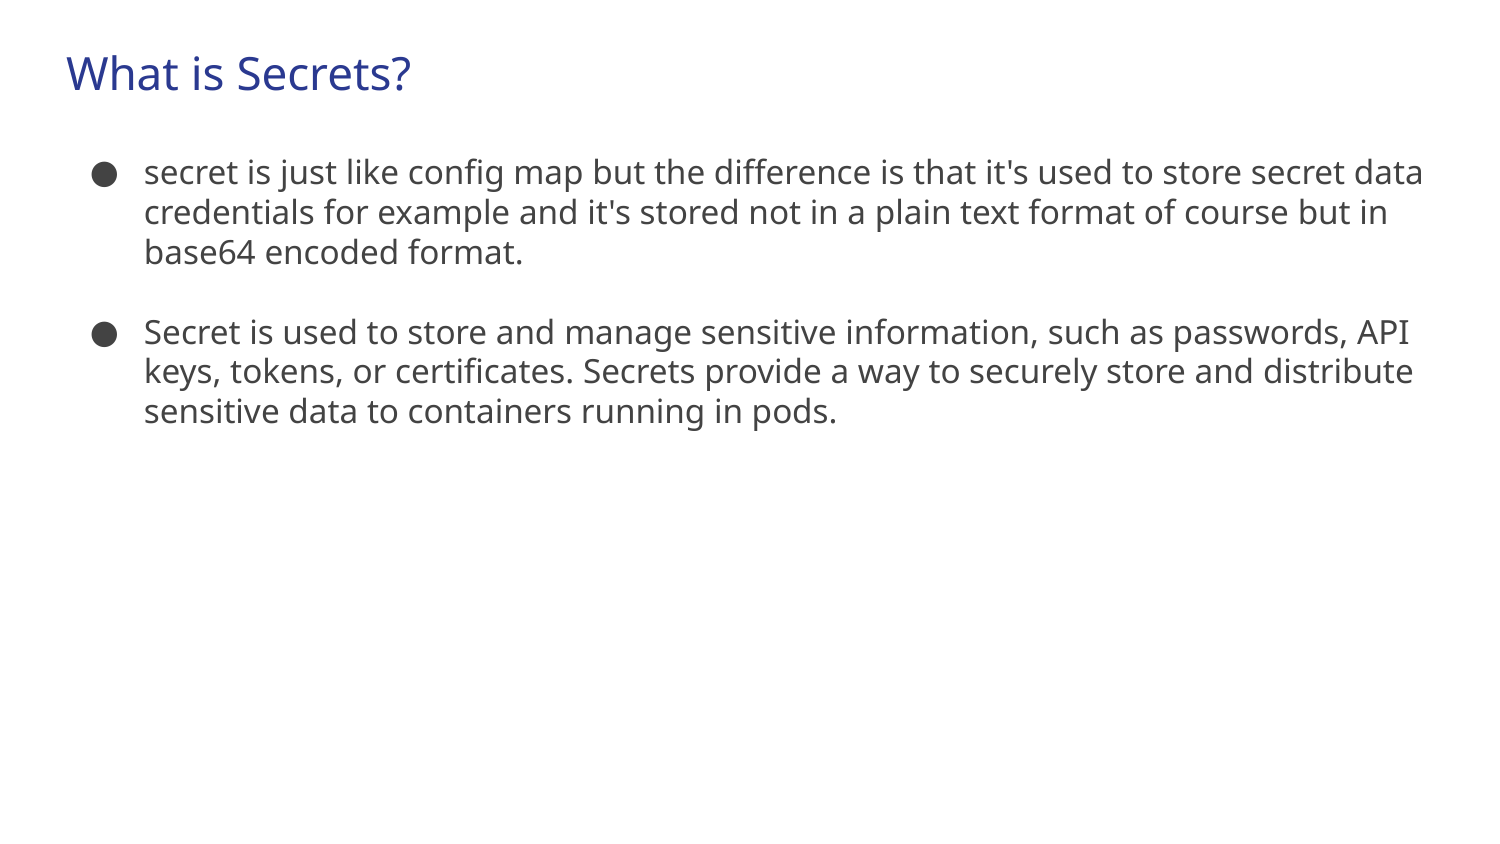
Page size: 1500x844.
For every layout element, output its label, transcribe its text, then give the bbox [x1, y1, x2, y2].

text_box secret is just like config map but the difference is that it's used to store secret data credentials for example and it's stored not in a plain text format of course but in base64 encoded format. Secret is used to store and manage sensitive information, such as passwords, API keys, tokens, or certificates. Secrets provide a way to securely store and distribute sensitive data to containers running in pods. [53, 136, 1452, 606]
title What is Secrets? [51, 29, 1449, 130]
